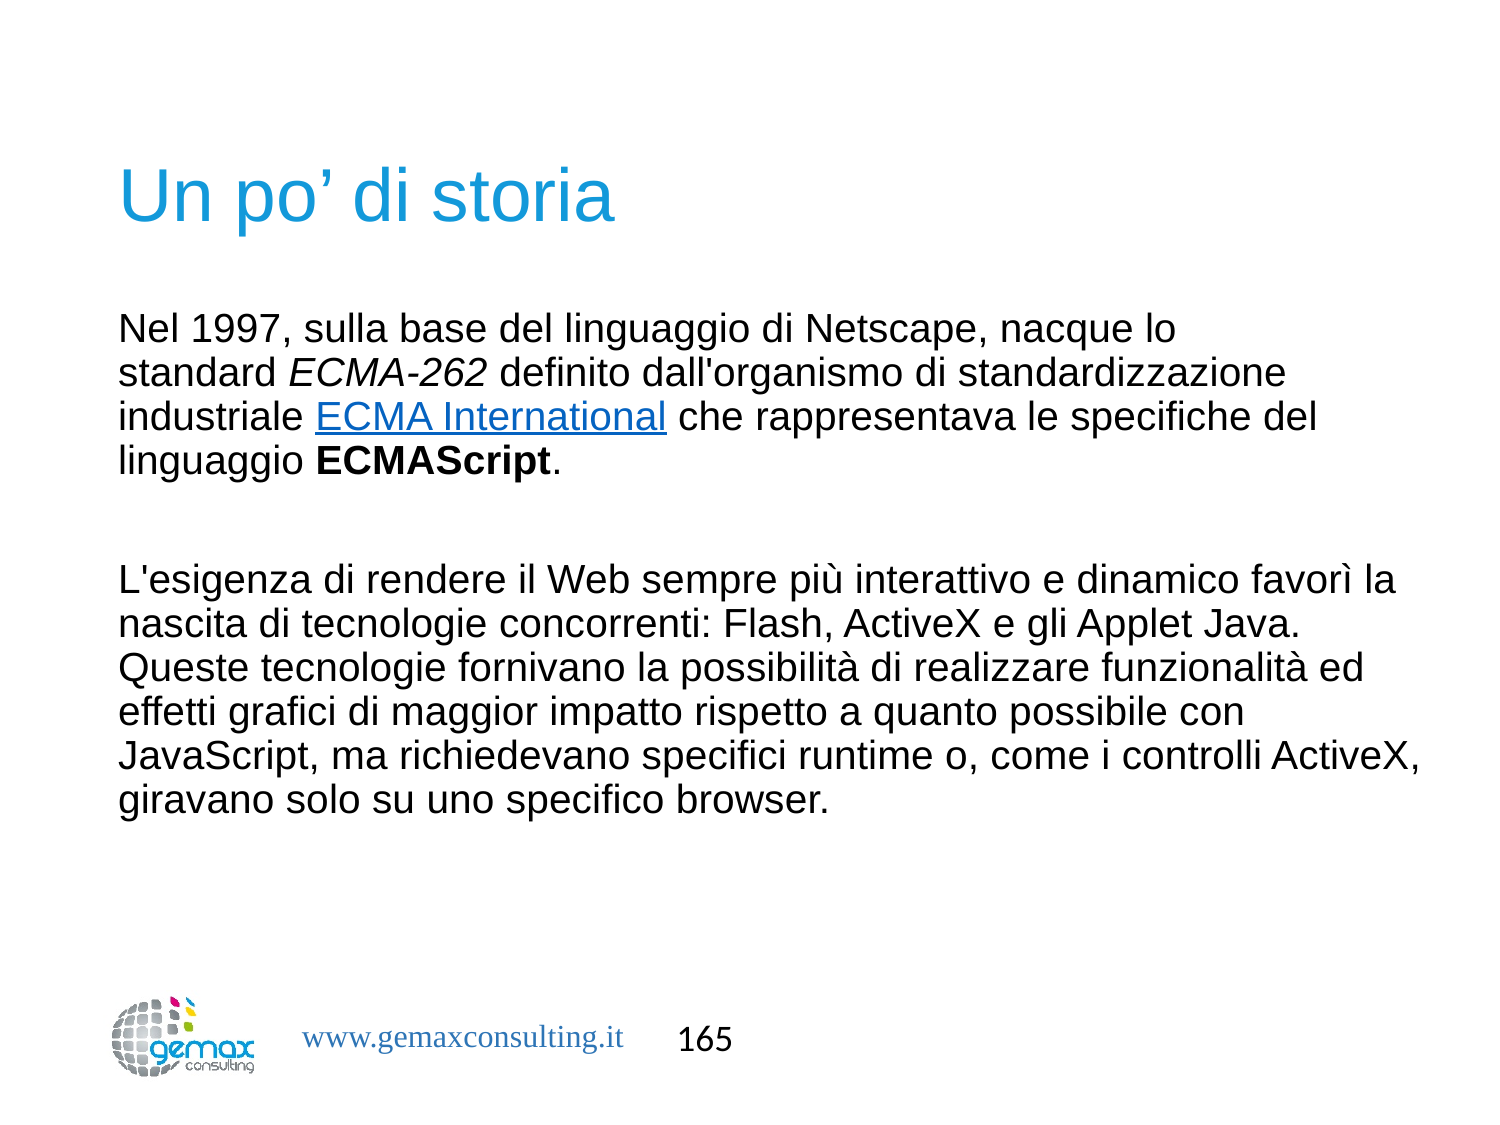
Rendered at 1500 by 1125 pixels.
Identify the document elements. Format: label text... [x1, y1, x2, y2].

picture [103, 1014, 262, 1083]
slide_number 165 [661, 1006, 793, 1067]
title Un po’ di storia [103, 59, 1397, 278]
list Nel 1997, sulla base del linguaggio di Netscape, nacque lo standard ECMA-262 definito dall'organismo di standardizzazione industriale ECMA International che rappresentava le specifiche del linguaggio ECMAScript. L'esigenza di rendere il Web sempre più interattivo e dinamico favorì la nascita di tecnologie concorrenti: Flash, ActiveX e gli Applet Java. Queste tecnologie fornivano la possibilità di realizzare funzionalità ed effetti grafici di maggior impatto rispetto a quanto possibile con JavaScript, ma richiedevano specifici runtime o, come i controlli ActiveX, giravano solo su uno specifico browser. [103, 299, 1445, 1014]
